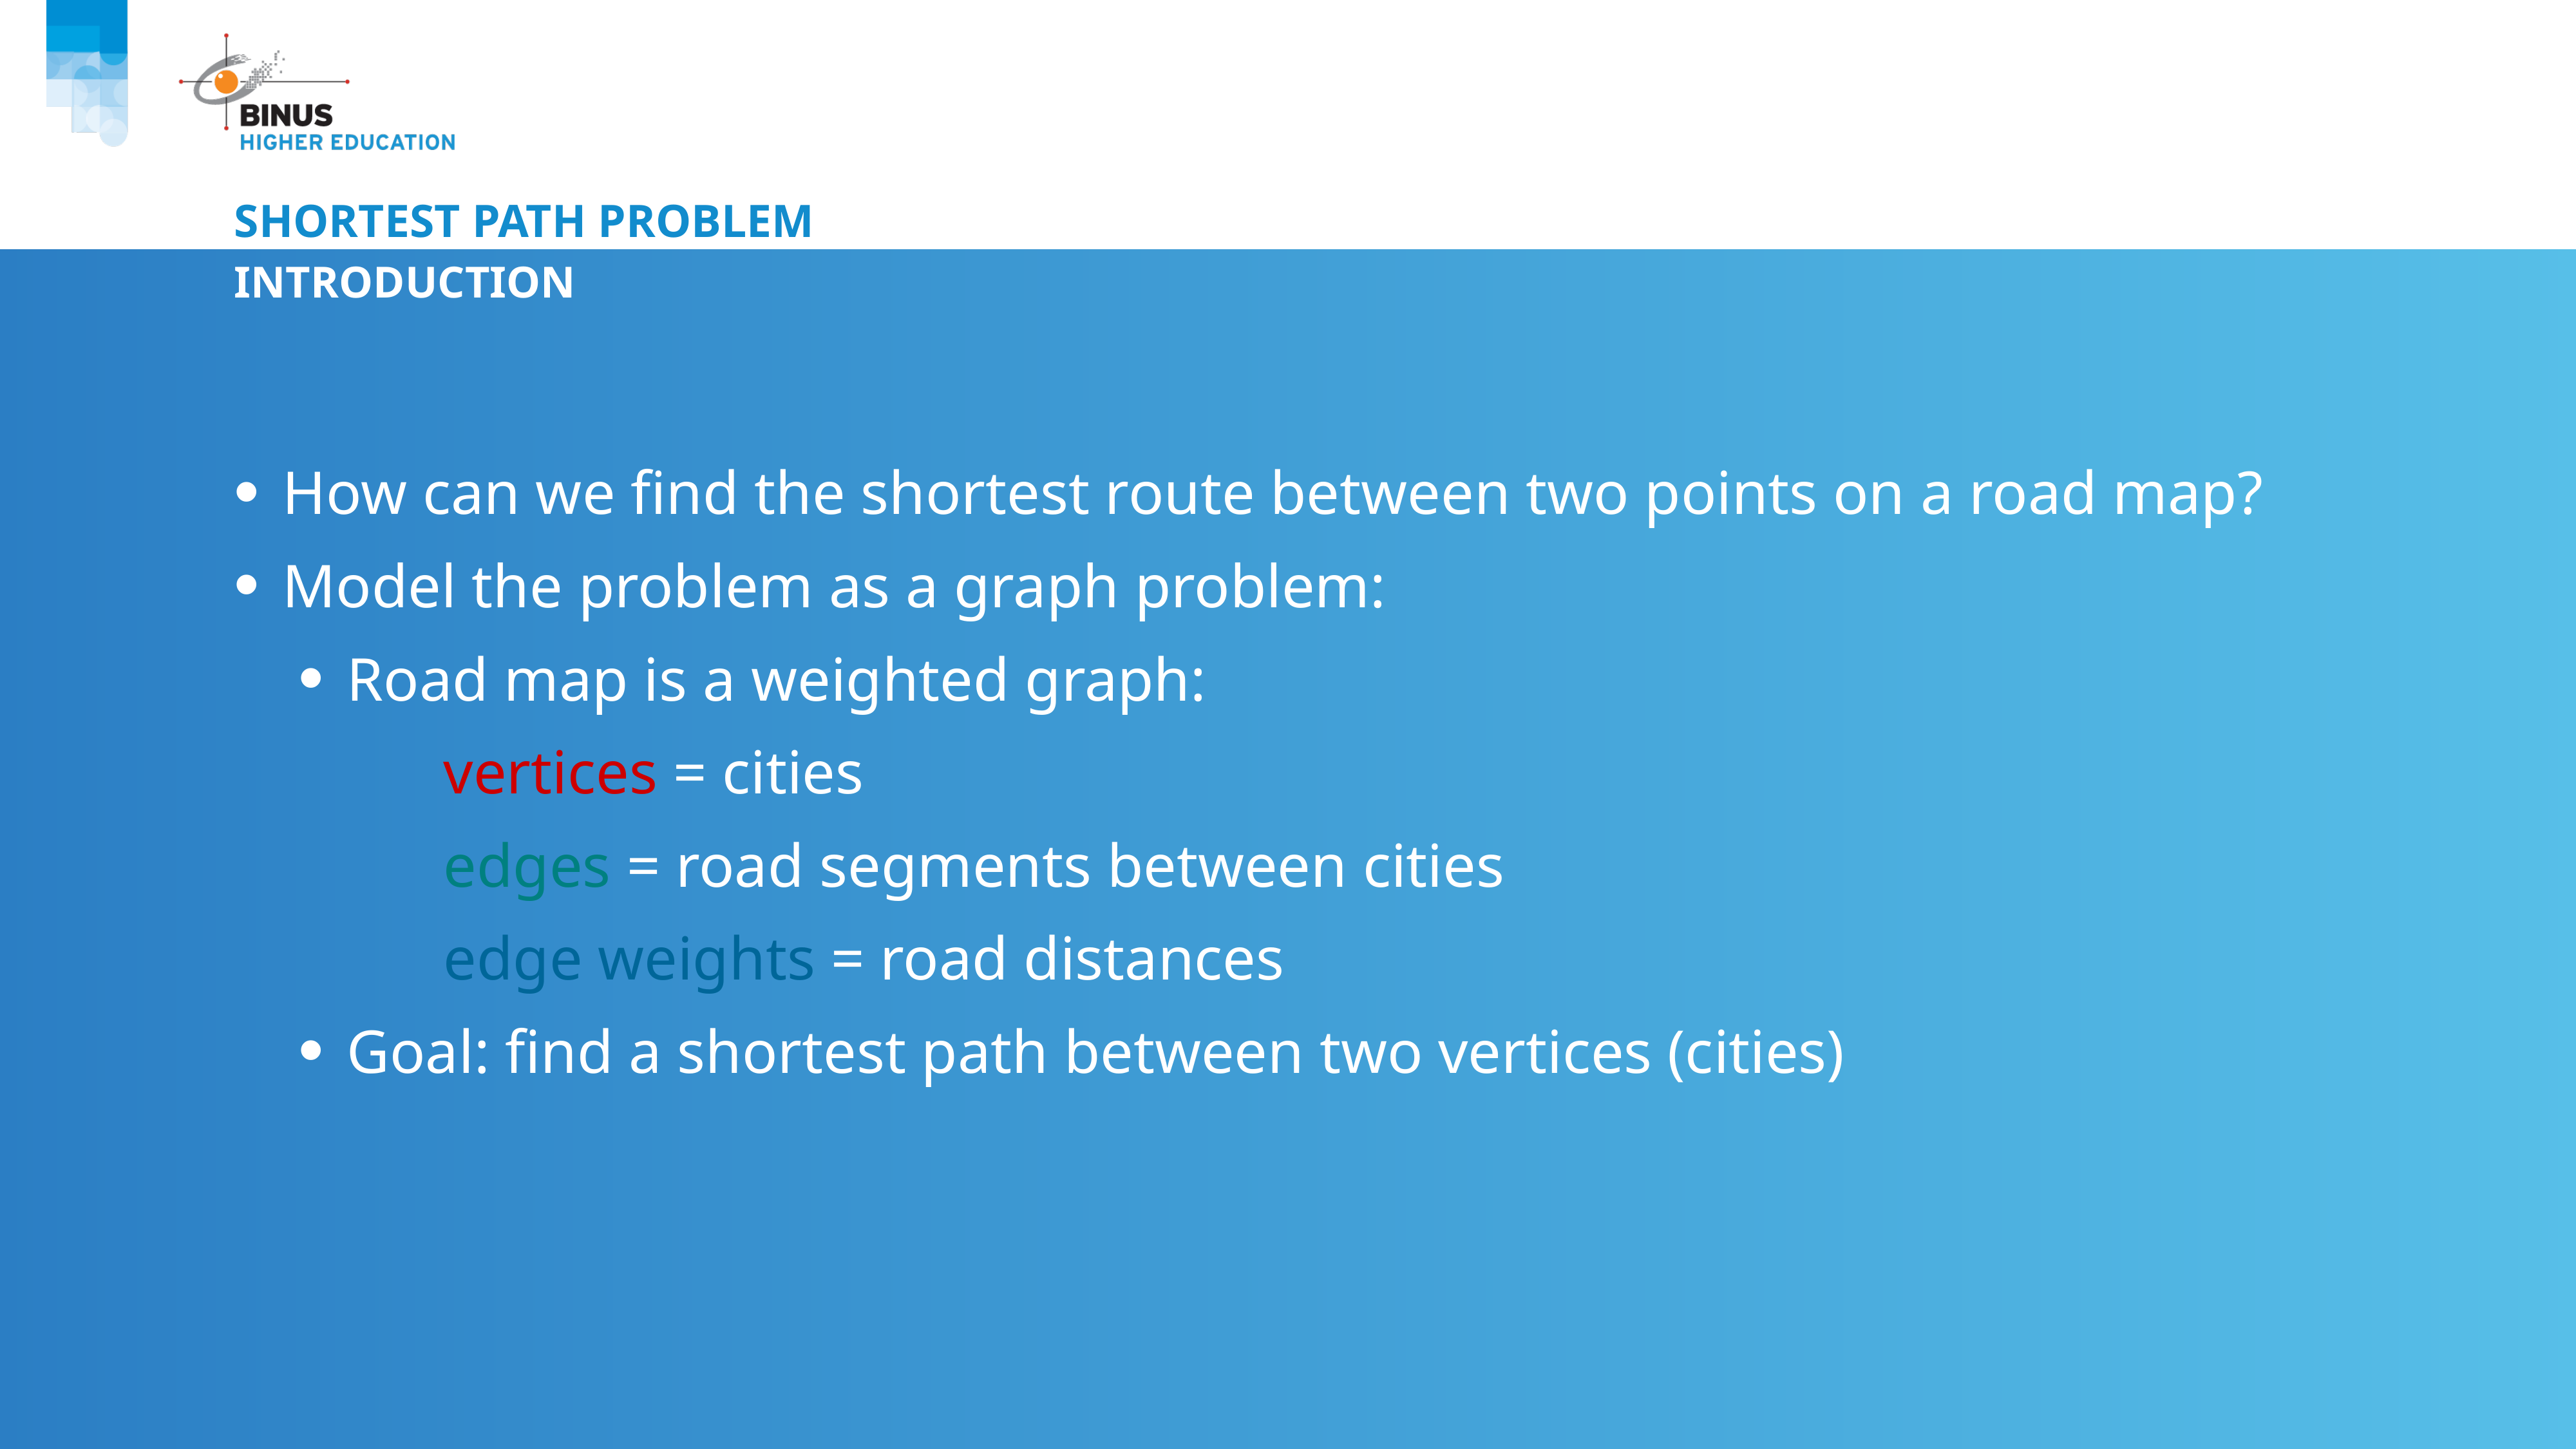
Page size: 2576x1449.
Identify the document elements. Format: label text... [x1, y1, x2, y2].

picture [46, 0, 455, 154]
list Introduction [228, 255, 1262, 341]
list How can we find the shortest route between two points on a road map? Model the problem as a graph problem: Road map is a weighted graph: vertices = cities edges = road segments between cities edge weights = road distances Goal: find a shortest path between two vertices (cities) [228, 435, 2349, 1337]
title Shortest path Problem [228, 197, 1784, 252]
